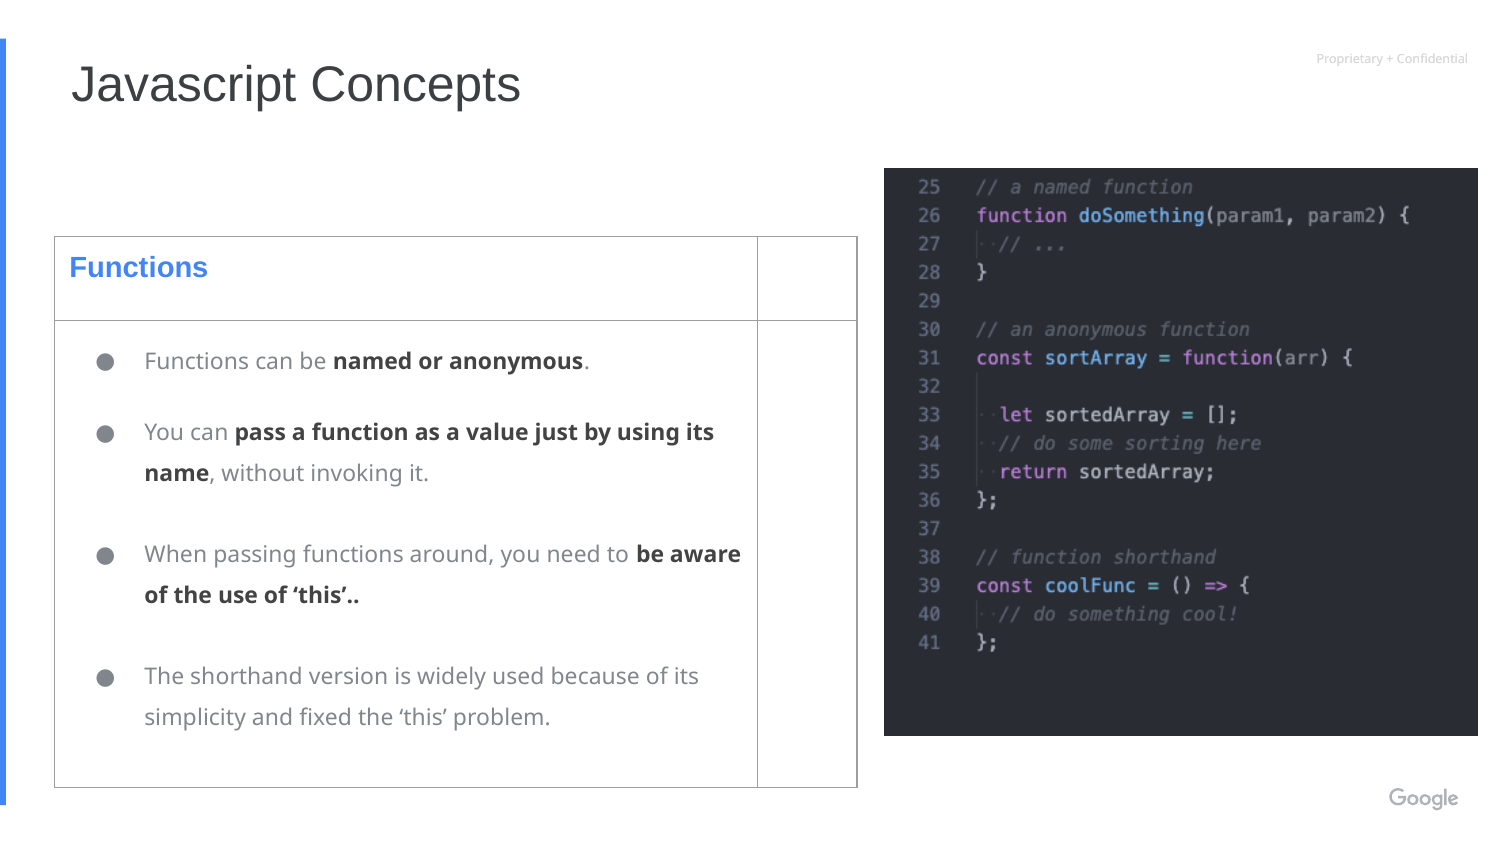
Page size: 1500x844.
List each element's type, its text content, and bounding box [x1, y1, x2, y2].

title Javascript Concepts [56, 43, 1336, 112]
table_cell [758, 321, 856, 787]
picture [884, 167, 1478, 736]
table_header [758, 237, 856, 320]
table_header Functions [55, 237, 757, 320]
table_cell Functions can be named or anonymous. You can pass a function as a value just by using its name, without invoking it. When passing functions around, you need to be aware of the use of ‘this’.. The shorthand version is widely used because of its simplicity and fixed the ‘this’ problem. [55, 321, 757, 787]
